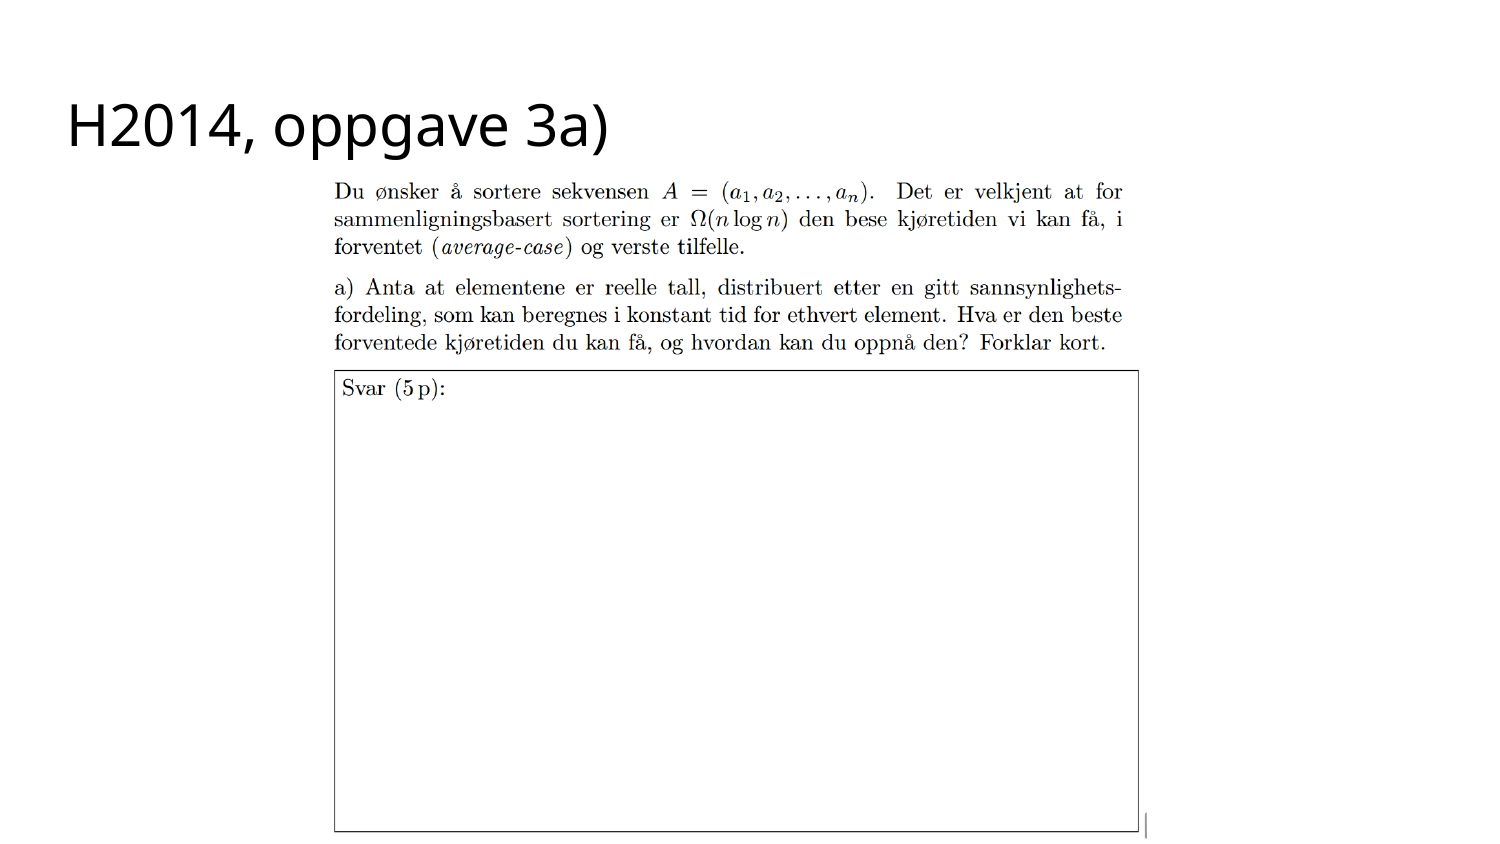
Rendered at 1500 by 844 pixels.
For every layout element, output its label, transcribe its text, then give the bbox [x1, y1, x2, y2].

picture [328, 174, 1148, 839]
title H2014, oppgave 3a) [51, 72, 1449, 167]
